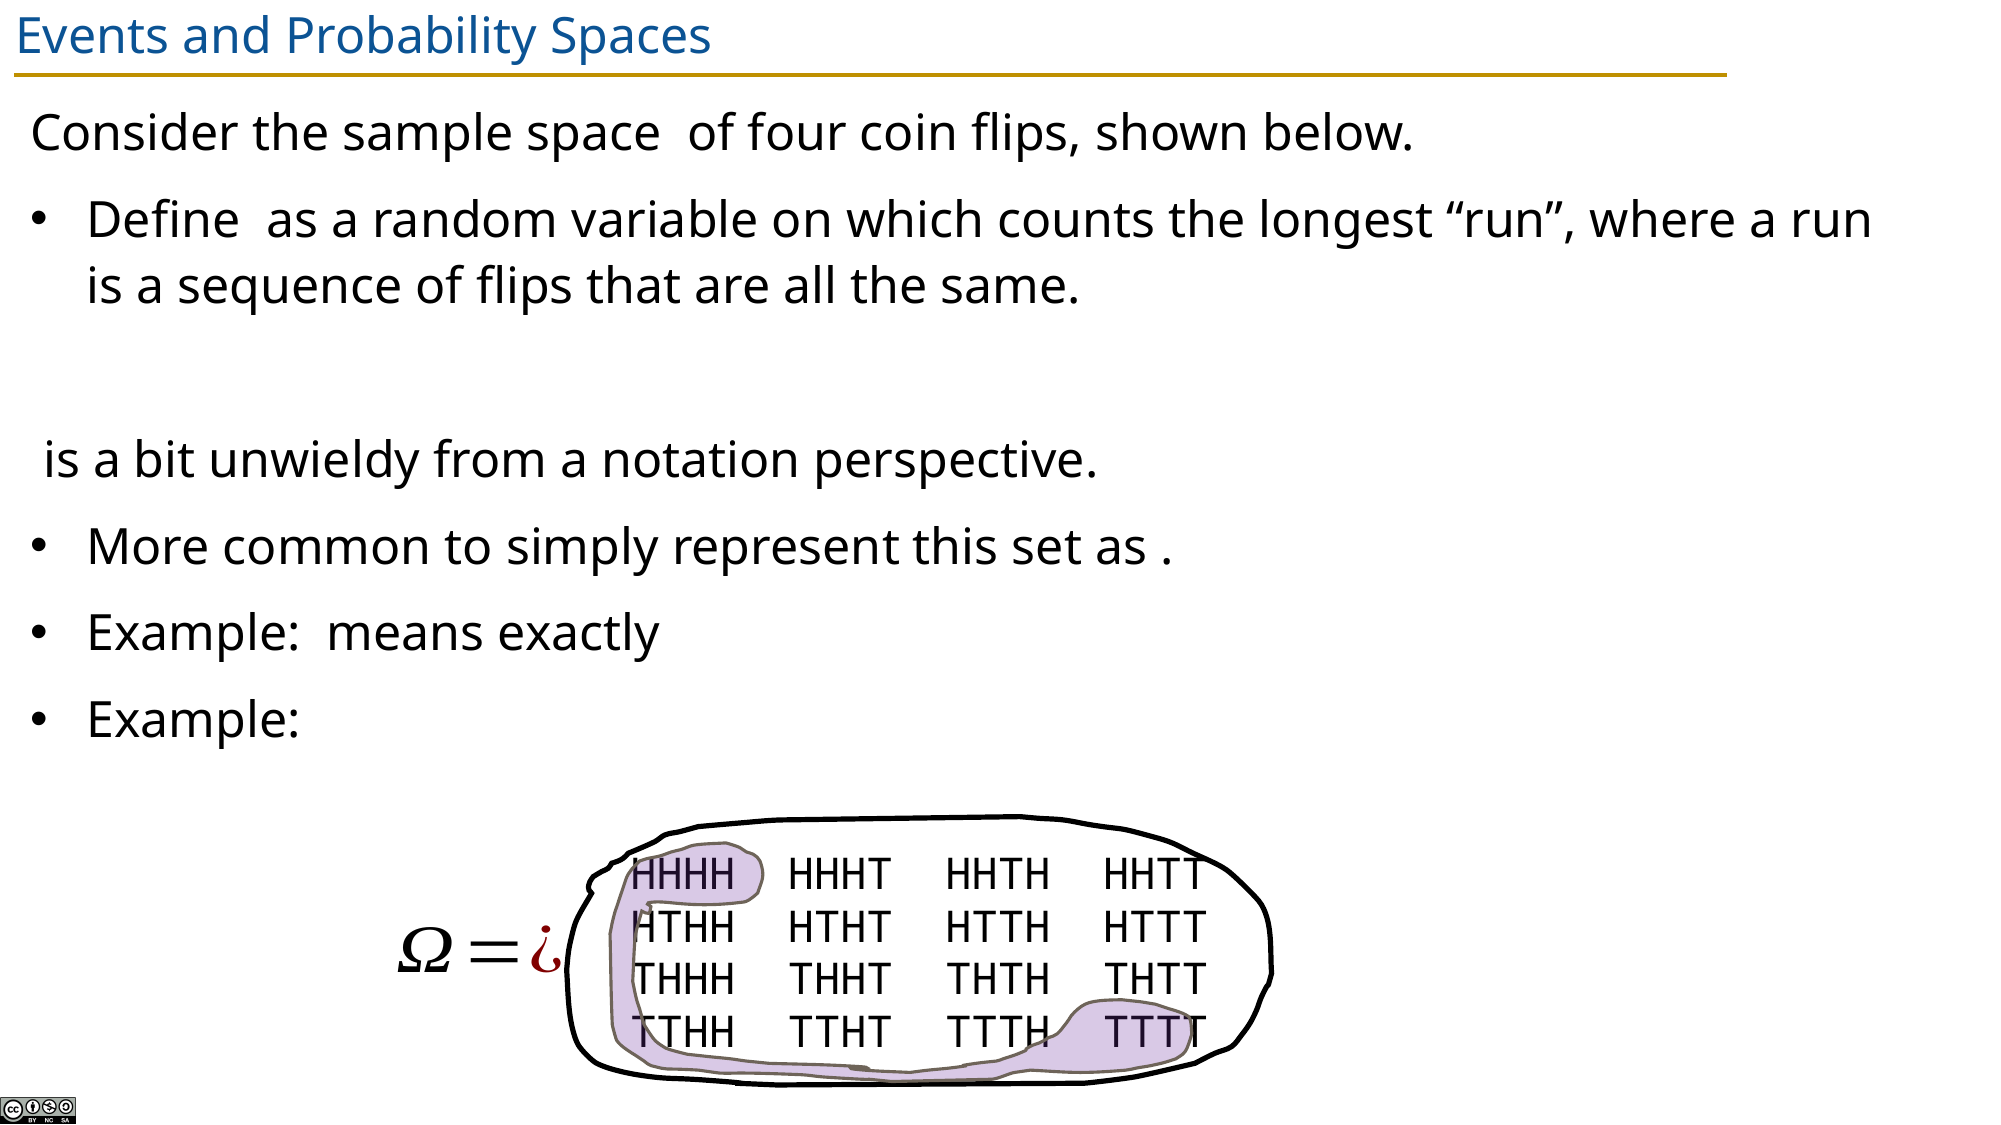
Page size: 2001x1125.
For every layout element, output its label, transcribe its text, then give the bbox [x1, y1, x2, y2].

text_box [396, 816, 1273, 1086]
picture [0, 1097, 76, 1124]
title Events and Probability Spaces [0, 0, 1725, 75]
